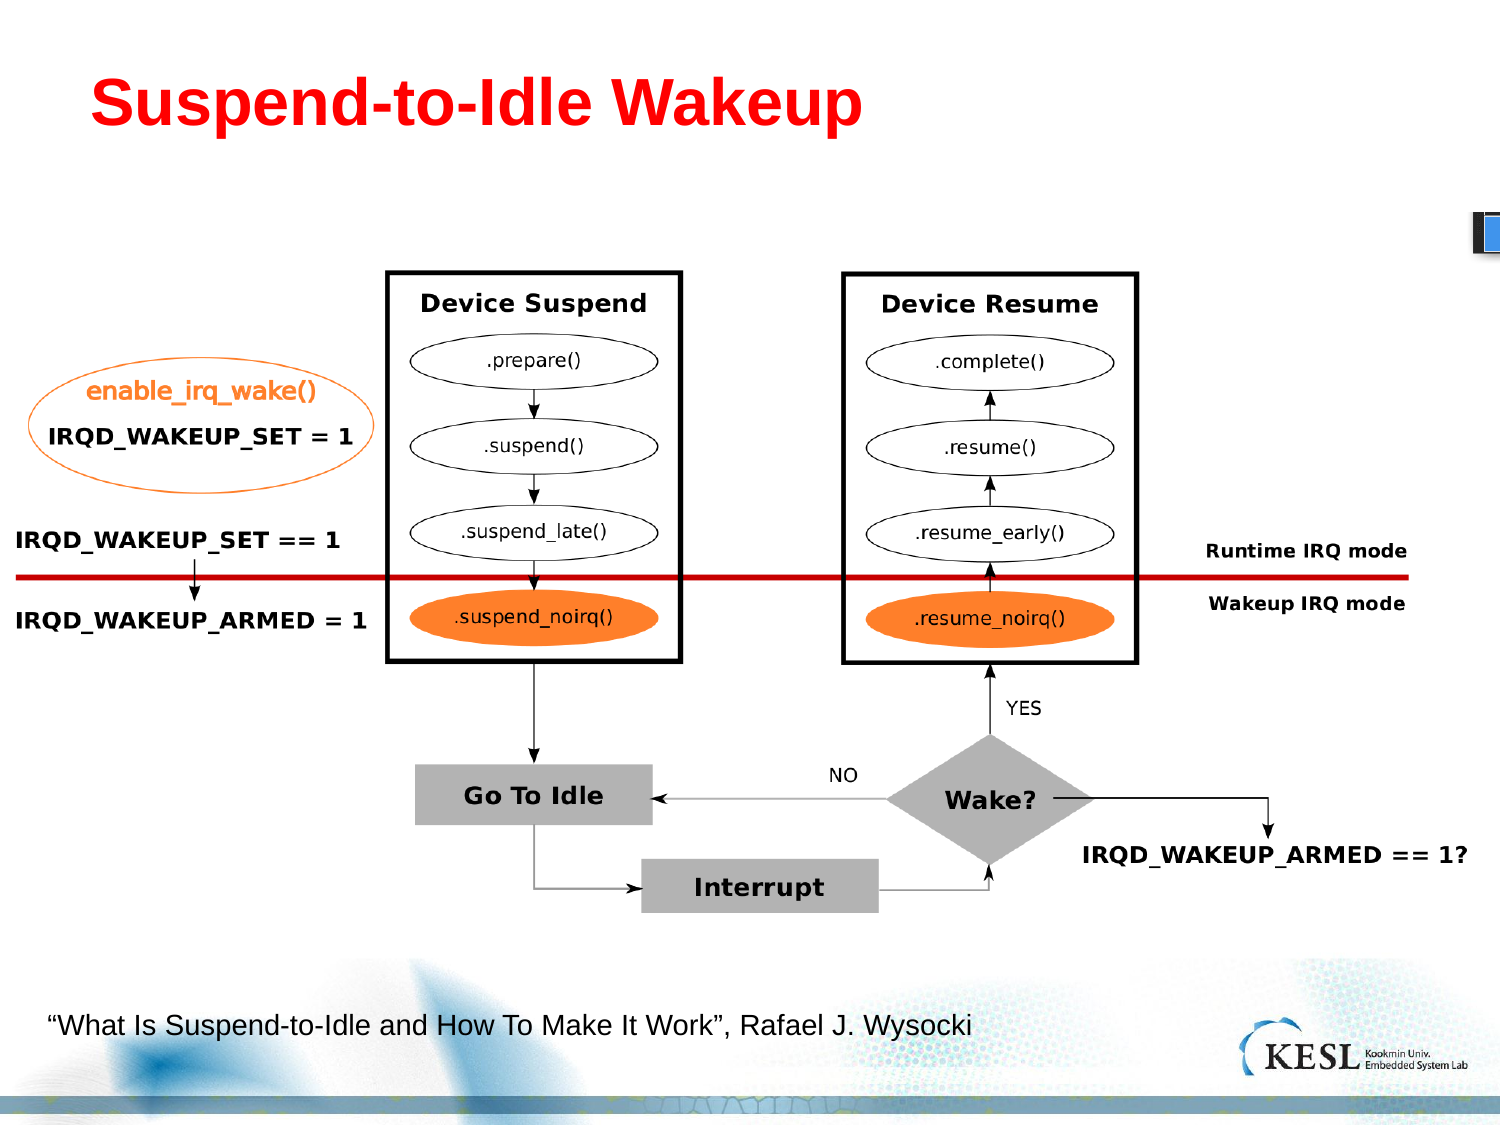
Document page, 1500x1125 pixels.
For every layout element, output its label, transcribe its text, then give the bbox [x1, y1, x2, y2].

picture [0, 0, 1500, 1125]
text_box “What Is Suspend-to-Idle and How To Make It Work”, Rafael J. Wysocki [32, 991, 1400, 1056]
title Suspend-to-Idle Wakeup [75, 45, 1425, 153]
